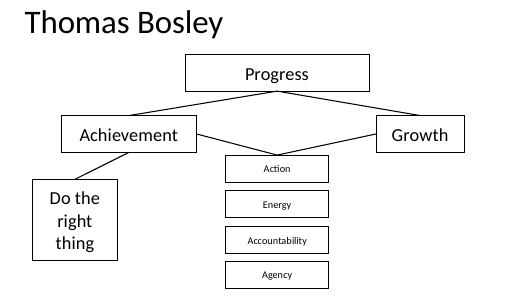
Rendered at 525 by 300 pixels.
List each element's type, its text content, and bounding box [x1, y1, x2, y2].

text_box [196, 134, 278, 156]
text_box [32, 54, 465, 262]
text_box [278, 134, 377, 156]
text_box Agency [225, 262, 329, 289]
title Thomas Bosley [9, 8, 514, 39]
